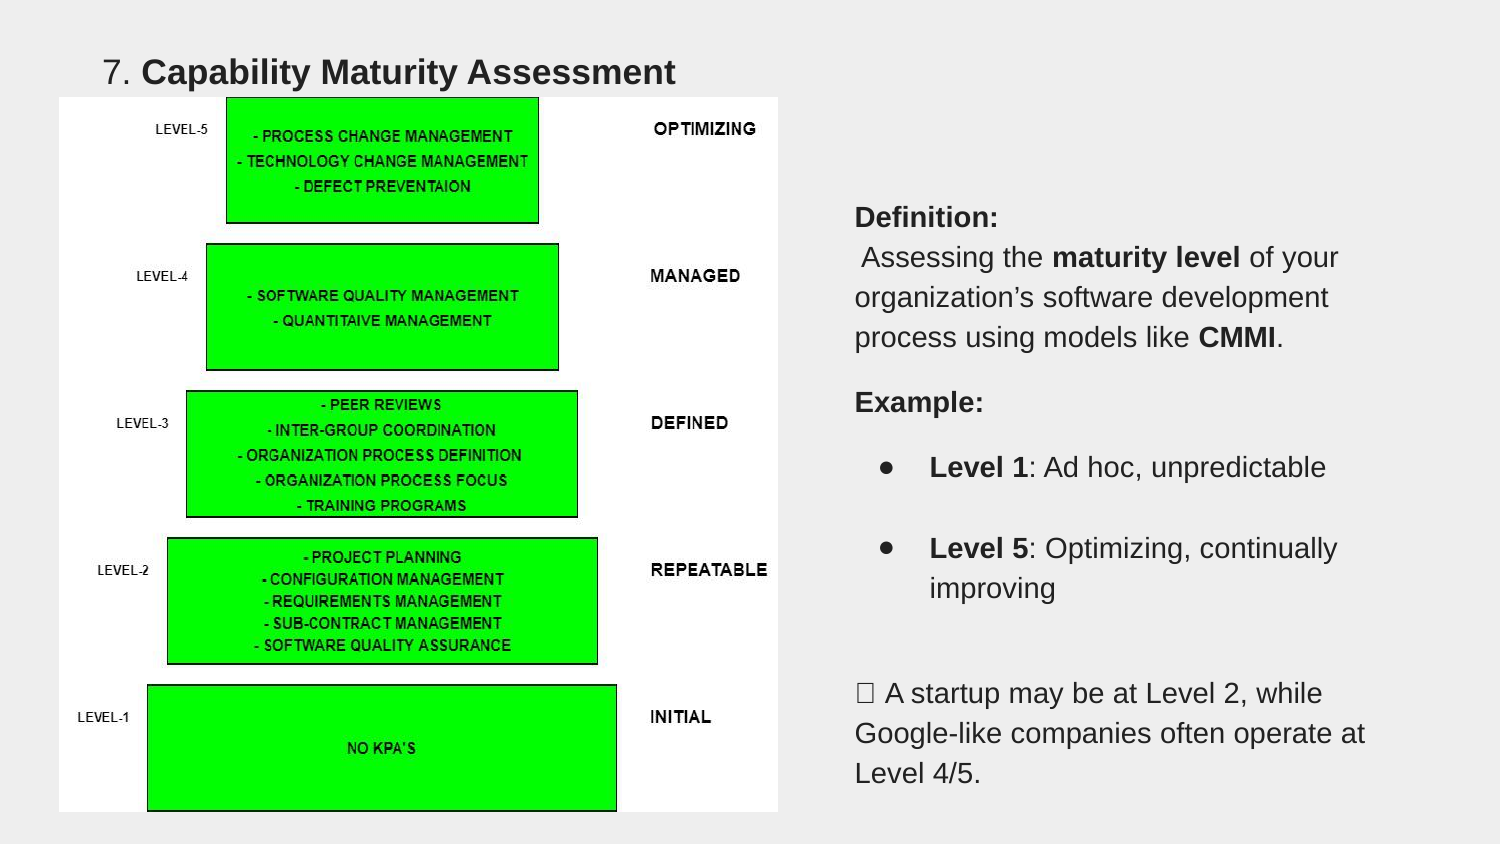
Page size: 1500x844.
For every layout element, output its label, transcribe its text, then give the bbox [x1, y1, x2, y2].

picture [59, 97, 779, 812]
text_box Definition: Assessing the maturity level of your organization’s software development process using models like CMMI. Example: Level 1: Ad hoc, unpredictable Level 5: Optimizing, continually improving 🏢 A startup may be at Level 2, while Google-like companies often operate at Level 4/5. [839, 177, 1441, 722]
text_box 7. Capability Maturity Assessment [87, 33, 1321, 107]
